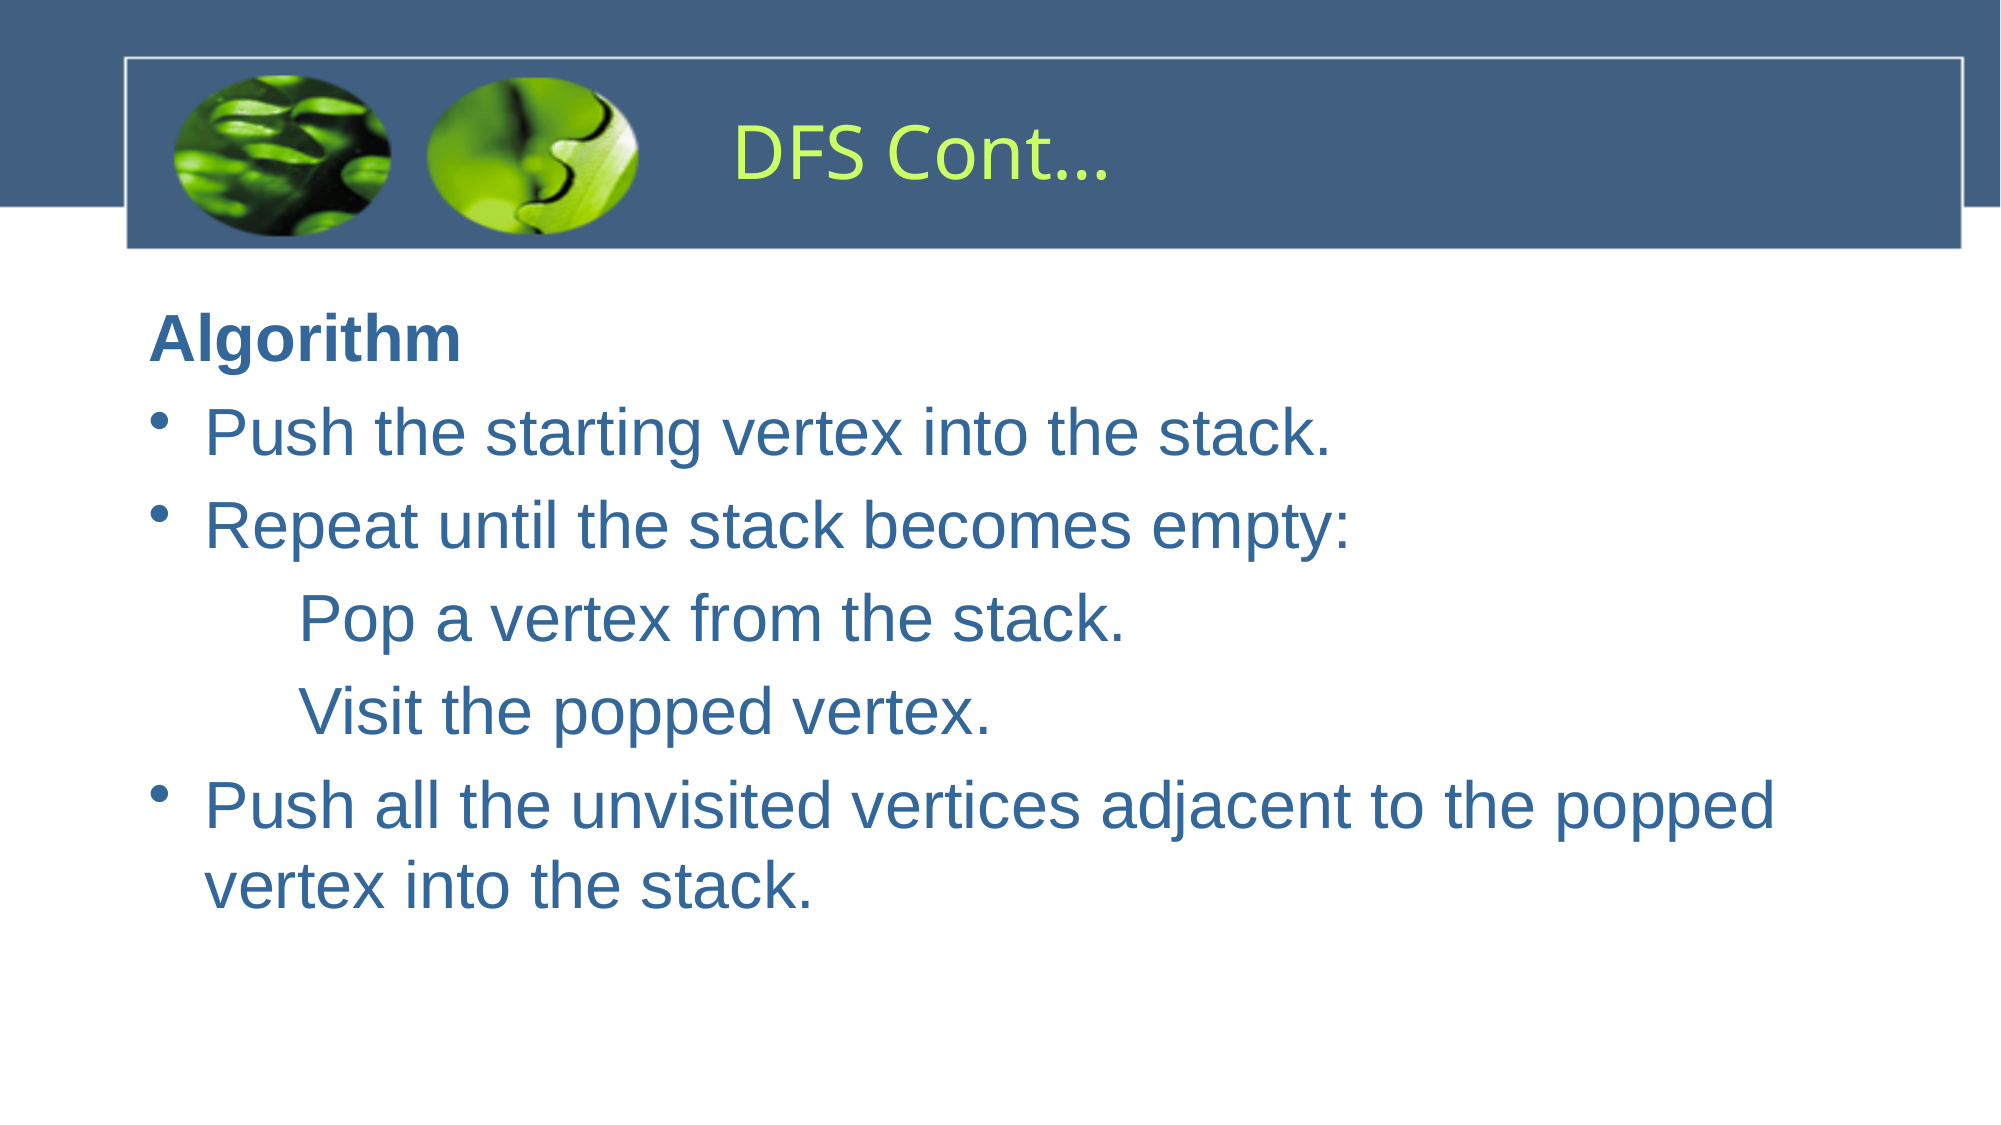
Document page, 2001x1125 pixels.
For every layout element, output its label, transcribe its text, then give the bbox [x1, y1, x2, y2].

picture [0, 0, 2001, 1125]
list Algorithm Push the starting vertex into the stack. Repeat until the stack becomes empty: Pop a vertex from the stack. Visit the popped vertex. Push all the unvisited vertices adjacent to the popped vertex into the stack. [133, 287, 1950, 988]
title DFS Cont… [716, 62, 1934, 238]
